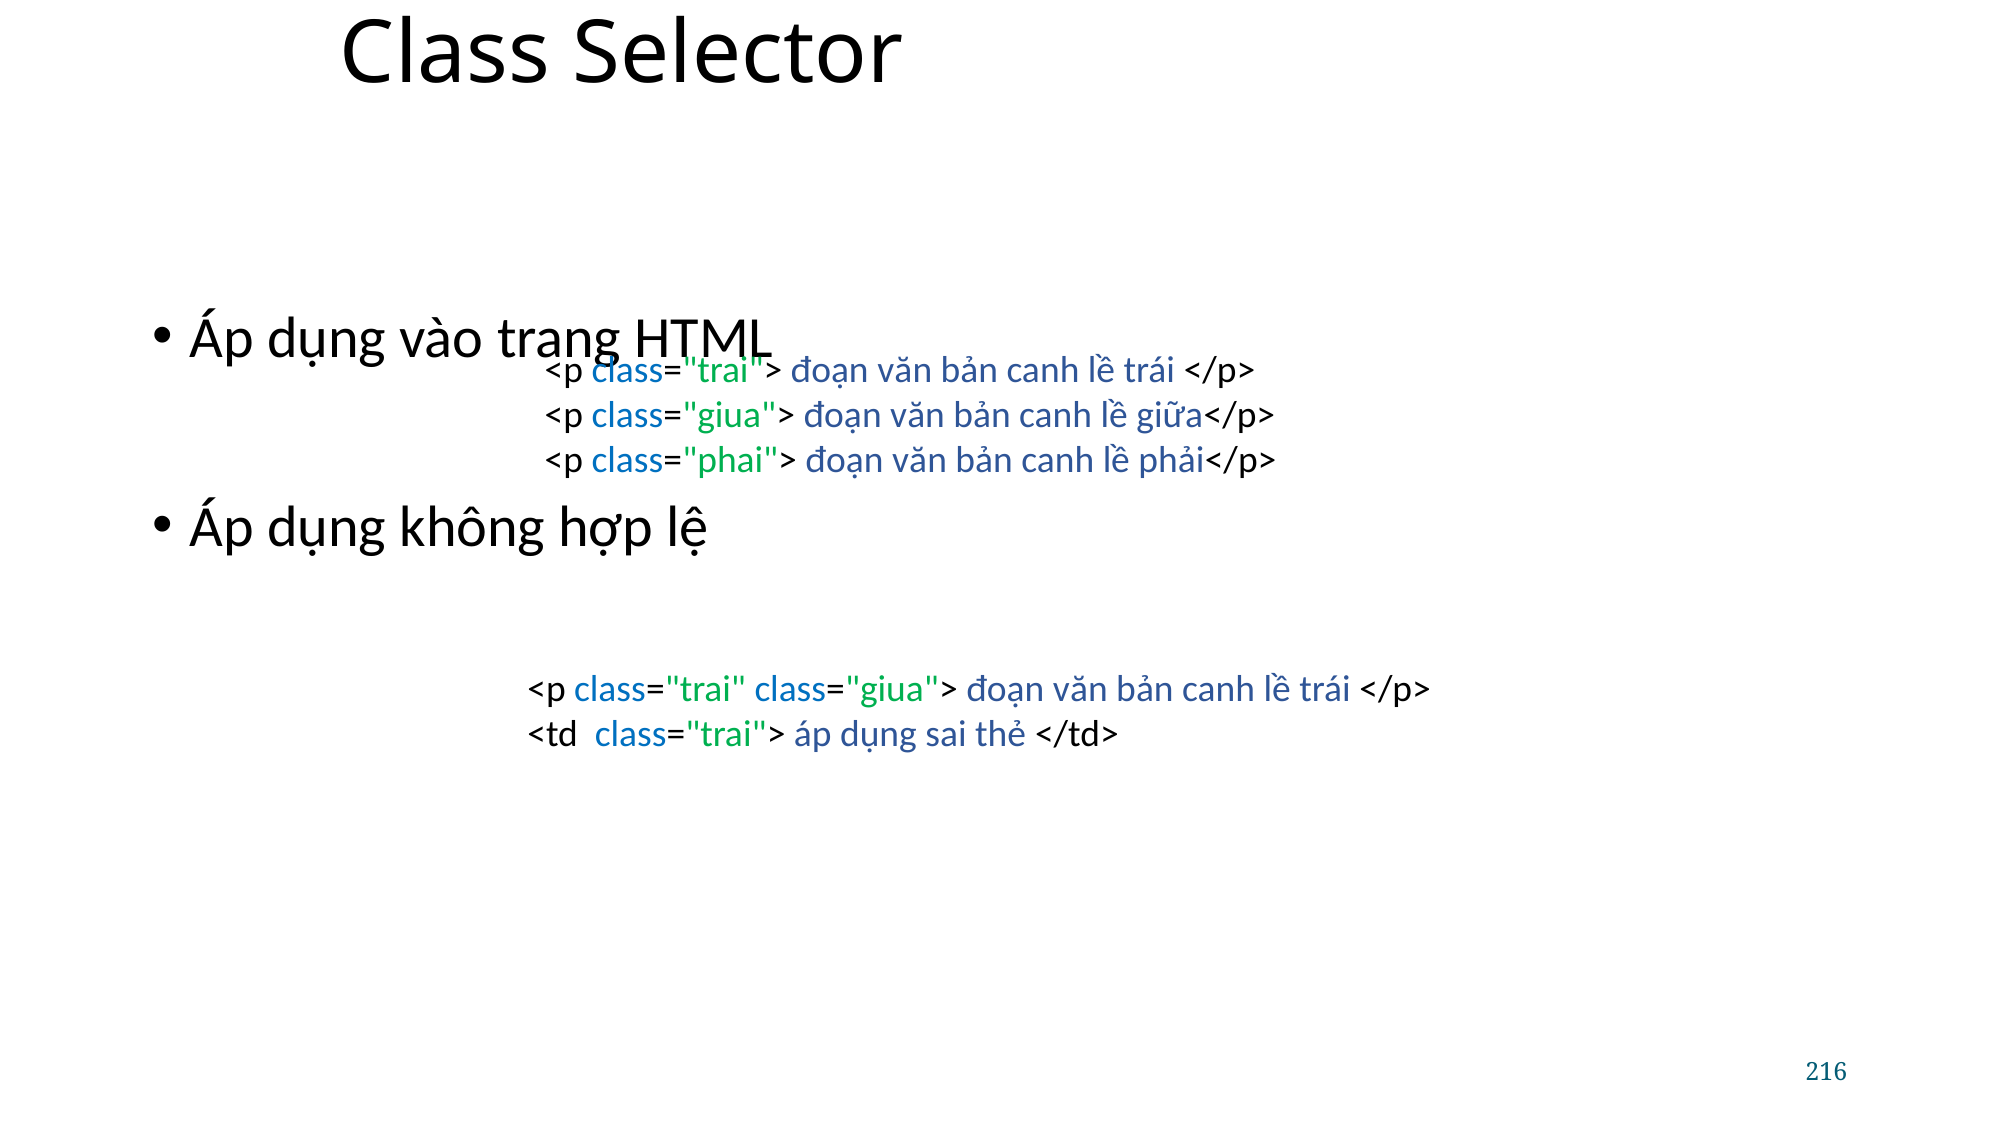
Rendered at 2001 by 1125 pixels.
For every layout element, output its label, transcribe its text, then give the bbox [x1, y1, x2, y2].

title Class Selector [324, 0, 1713, 110]
text_box <p class="trai" class="giua"> đoạn văn bản canh lề trái </p> <td class="trai"> áp dụng sai thẻ </td> [512, 656, 1600, 762]
list Áp dụng vào trang HTML Áp dụng không hợp lệ [137, 299, 1863, 1014]
text_box <p class="trai"> đoạn văn bản canh lề trái </p> <p class="giua"> đoạn văn bản canh lề giữa</p> <p class="phai"> đoạn văn bản canh lề phải</p> [530, 337, 1292, 533]
slide_number 216 [1412, 1042, 1863, 1103]
